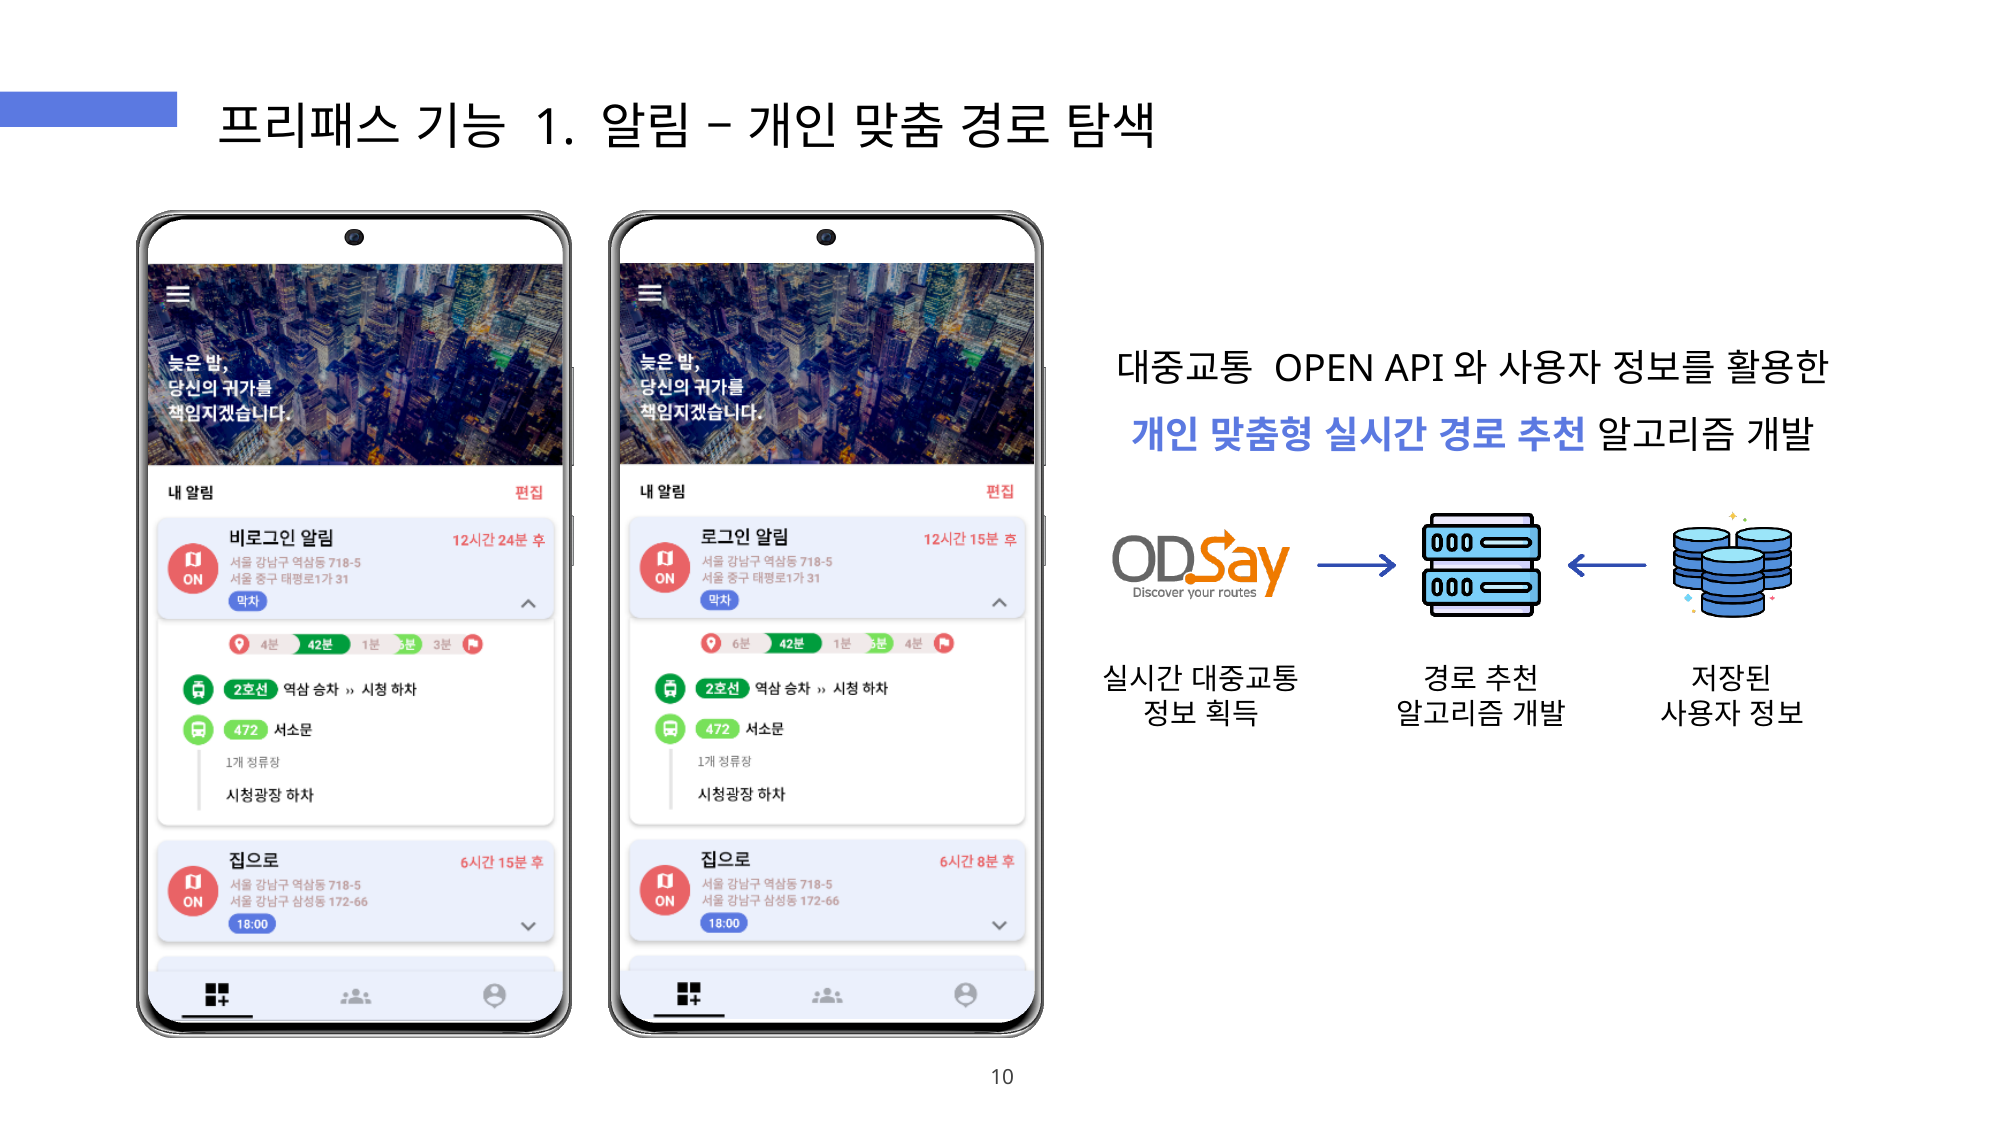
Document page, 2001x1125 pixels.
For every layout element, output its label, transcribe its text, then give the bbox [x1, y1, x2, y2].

picture [1112, 529, 1290, 600]
text_box 실시간 대중교통 정보 획득 [1087, 653, 1315, 738]
text_box 대중교통 OPEN API와 사용자 정보를 활용한 개인 맞춤형 실시간 경로 추천 알고리즘 개발 [1101, 313, 1845, 464]
picture [1673, 505, 1792, 624]
picture [1422, 505, 1541, 624]
text_box 경로 추천 알고리즘 개발 [1381, 653, 1582, 738]
title 프리패스 기능 1. 알림 – 개인 맞춤 경로 탐색 [202, 56, 1798, 163]
picture [136, 210, 574, 1038]
text_box 저장된 사용자 정보 [1646, 653, 1819, 738]
picture [1562, 535, 1652, 595]
picture [1311, 535, 1401, 595]
picture [608, 210, 1046, 1038]
